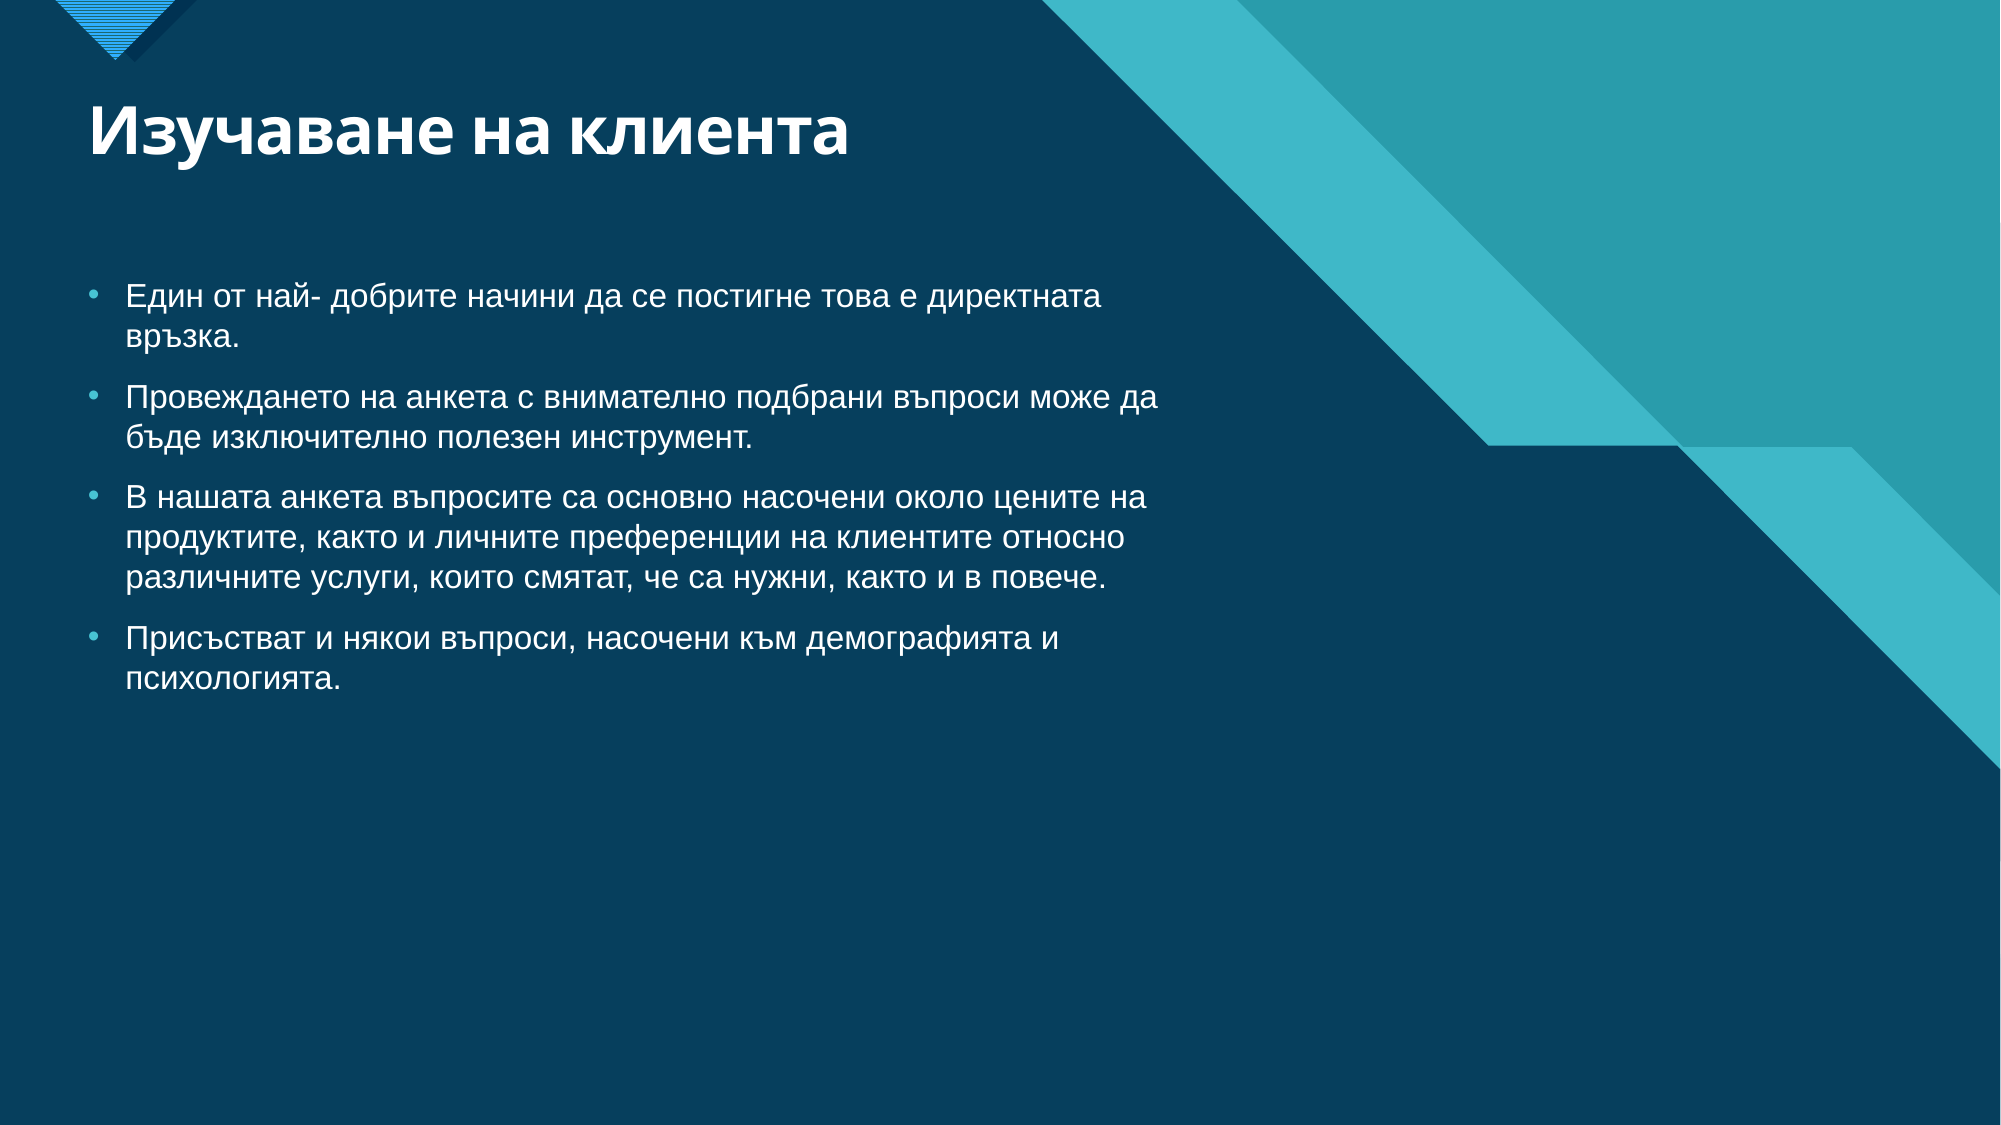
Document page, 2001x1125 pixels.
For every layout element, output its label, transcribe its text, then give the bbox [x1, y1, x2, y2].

list Един от най- добрите начини да се постигне това е директната връзка. Провеждането на анкета с внимателно подбрани въпроси може да бъде изключително полезен инструмент. В нашата анкета въпросите са основно насочени около цените на продуктите, както и личните преференции на клиентите относно различните услуги, които смятат, че са нужни, както и в повече. Присъстват и някои въпроси, насочени към демографията и психологията. [72, 266, 1175, 939]
title Изучаване на клиента [72, 89, 1913, 177]
